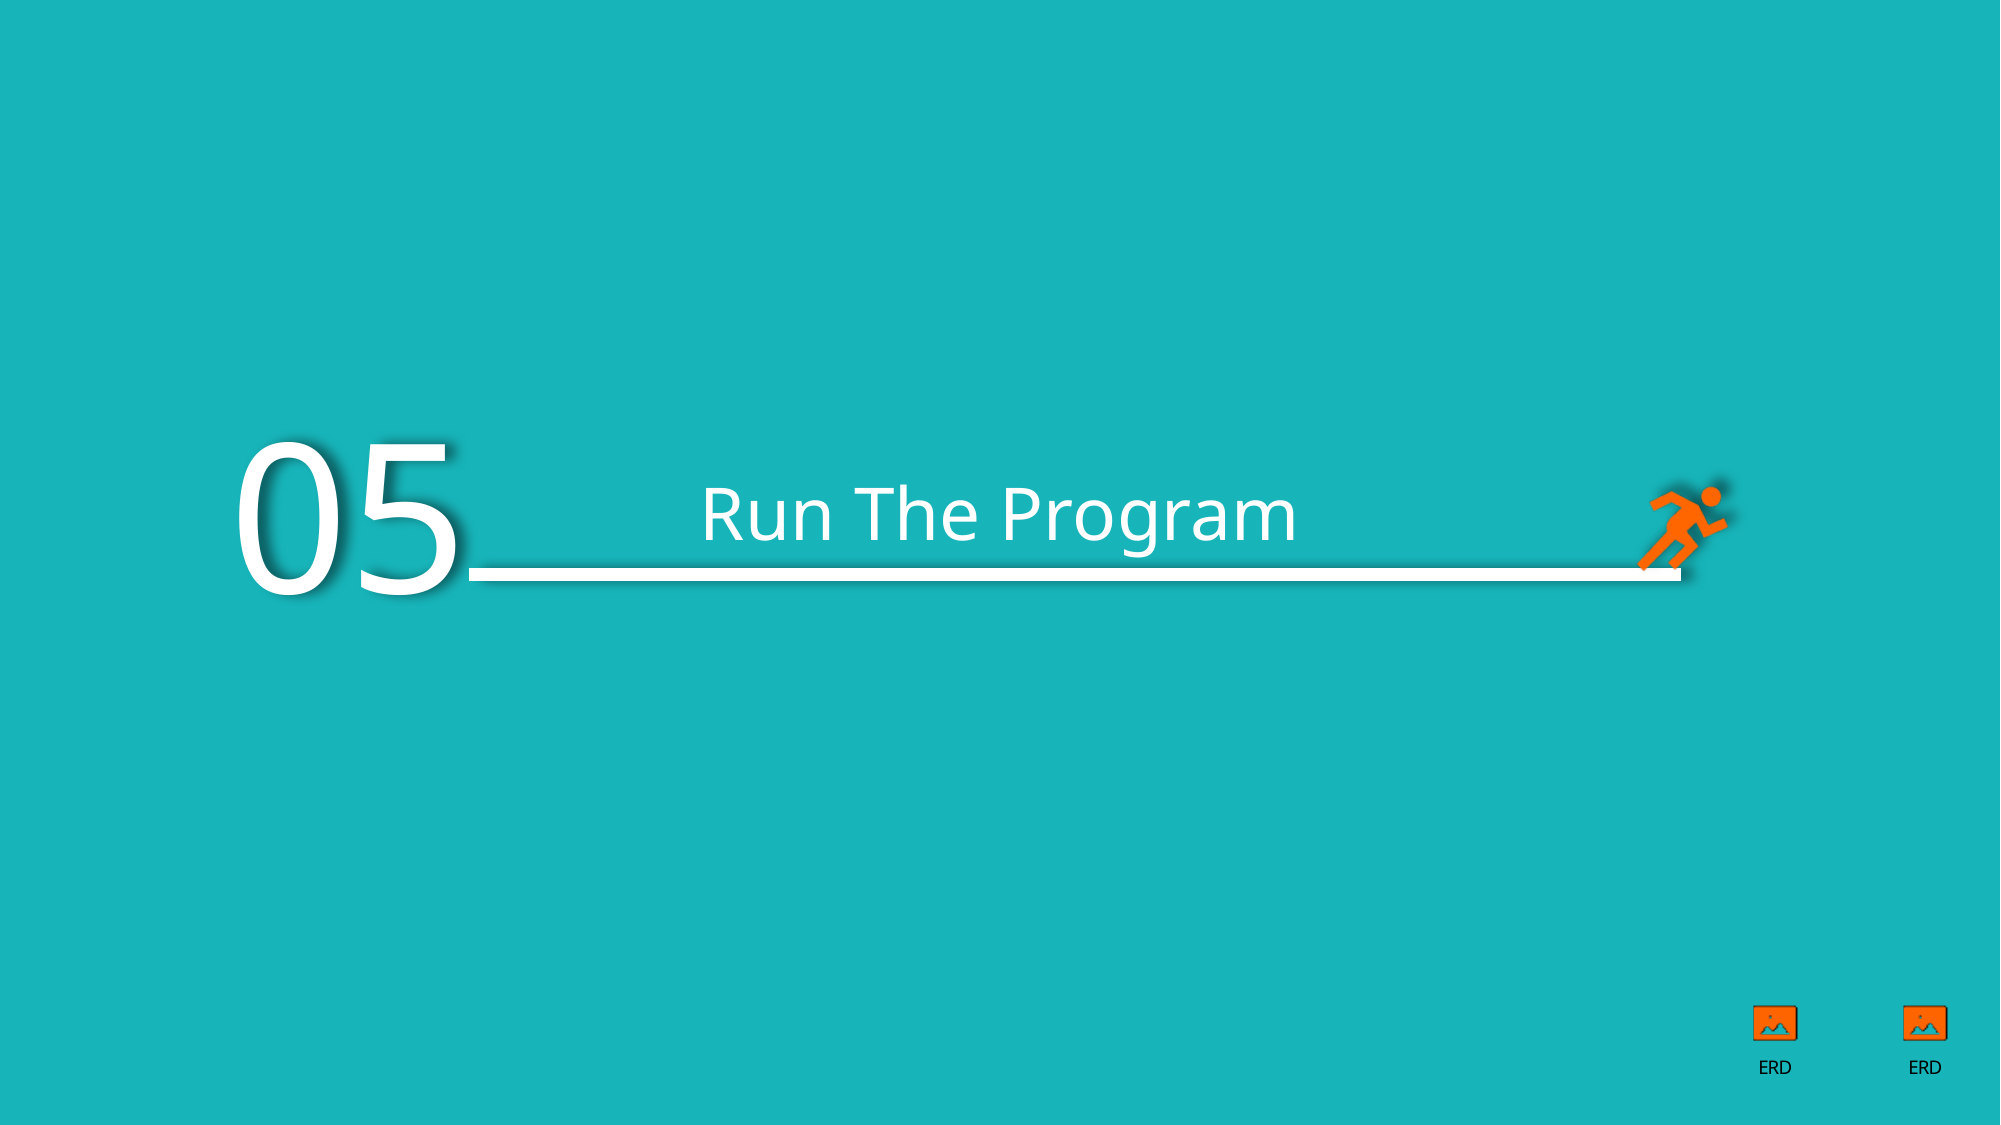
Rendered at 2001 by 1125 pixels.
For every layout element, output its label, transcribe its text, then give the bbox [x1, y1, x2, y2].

text_box Run The Program [543, 460, 1457, 563]
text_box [1851, 997, 2000, 1125]
picture [1621, 472, 1741, 592]
text_box 05 [214, 378, 572, 643]
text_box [1699, 997, 1851, 1125]
